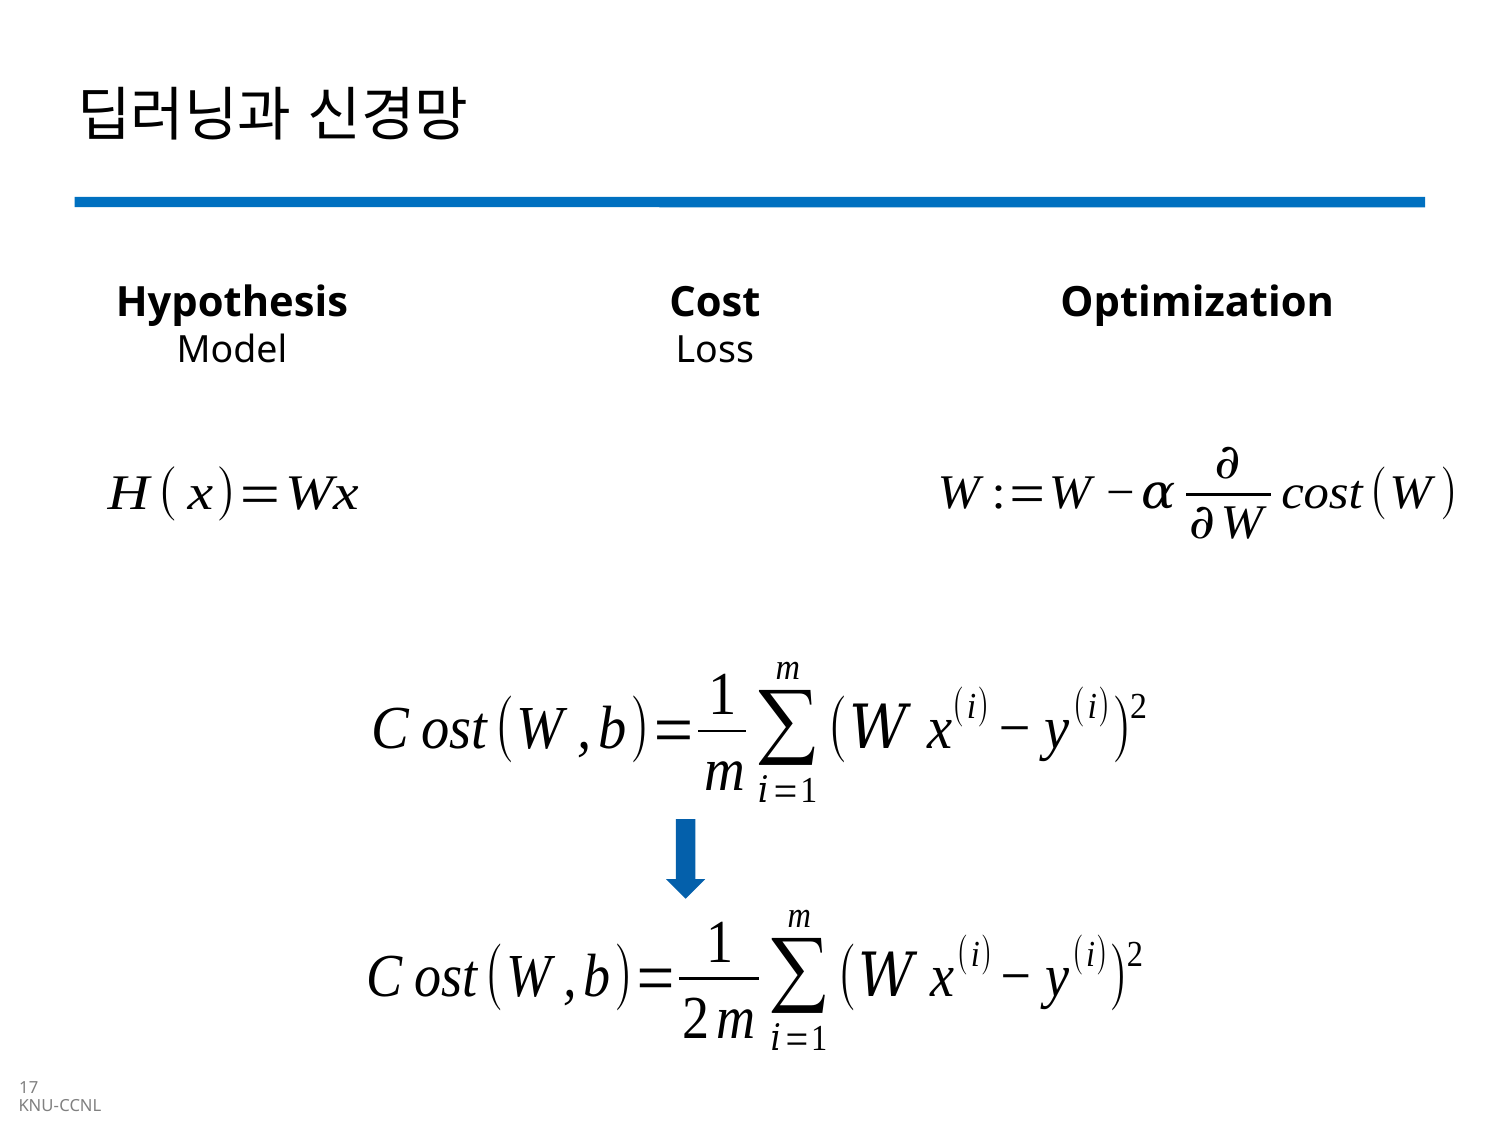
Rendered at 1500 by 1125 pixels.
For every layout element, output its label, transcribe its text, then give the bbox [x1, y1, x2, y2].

text_box Optimization [1021, 267, 1374, 333]
text_box [664, 817, 708, 901]
text_box Cost Loss [538, 267, 891, 378]
text_box Hypothesis Model [56, 267, 408, 378]
title 딥러닝과 신경망 [62, 62, 1413, 163]
